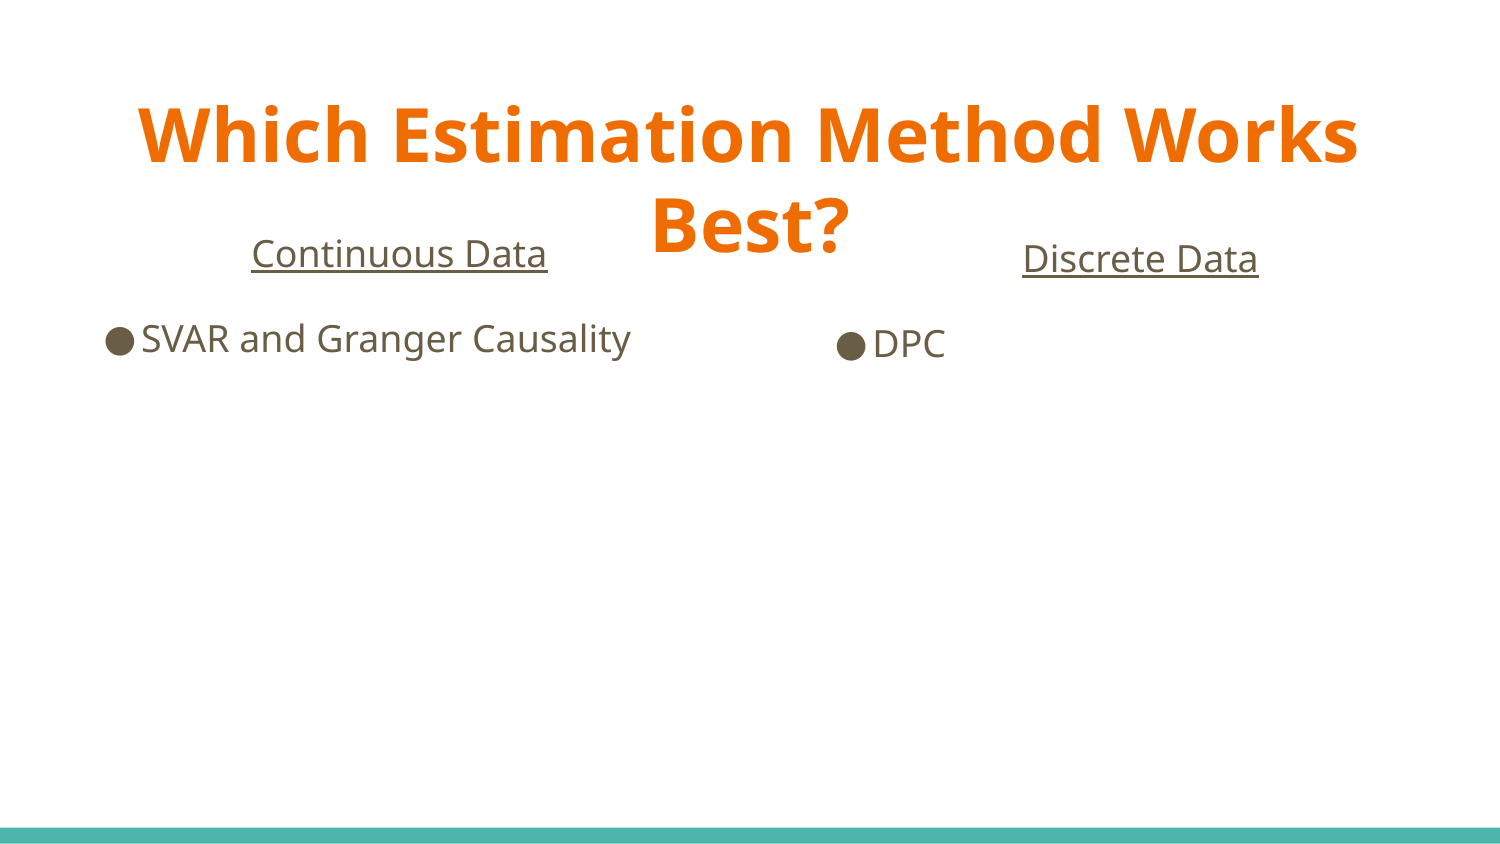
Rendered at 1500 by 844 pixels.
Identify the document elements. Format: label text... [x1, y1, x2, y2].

title Which Estimation Method Works Best? [51, 72, 1449, 189]
list Continuous Data SVAR and Granger Causality [51, 207, 748, 818]
list Discrete Data DPC [782, 213, 1488, 813]
